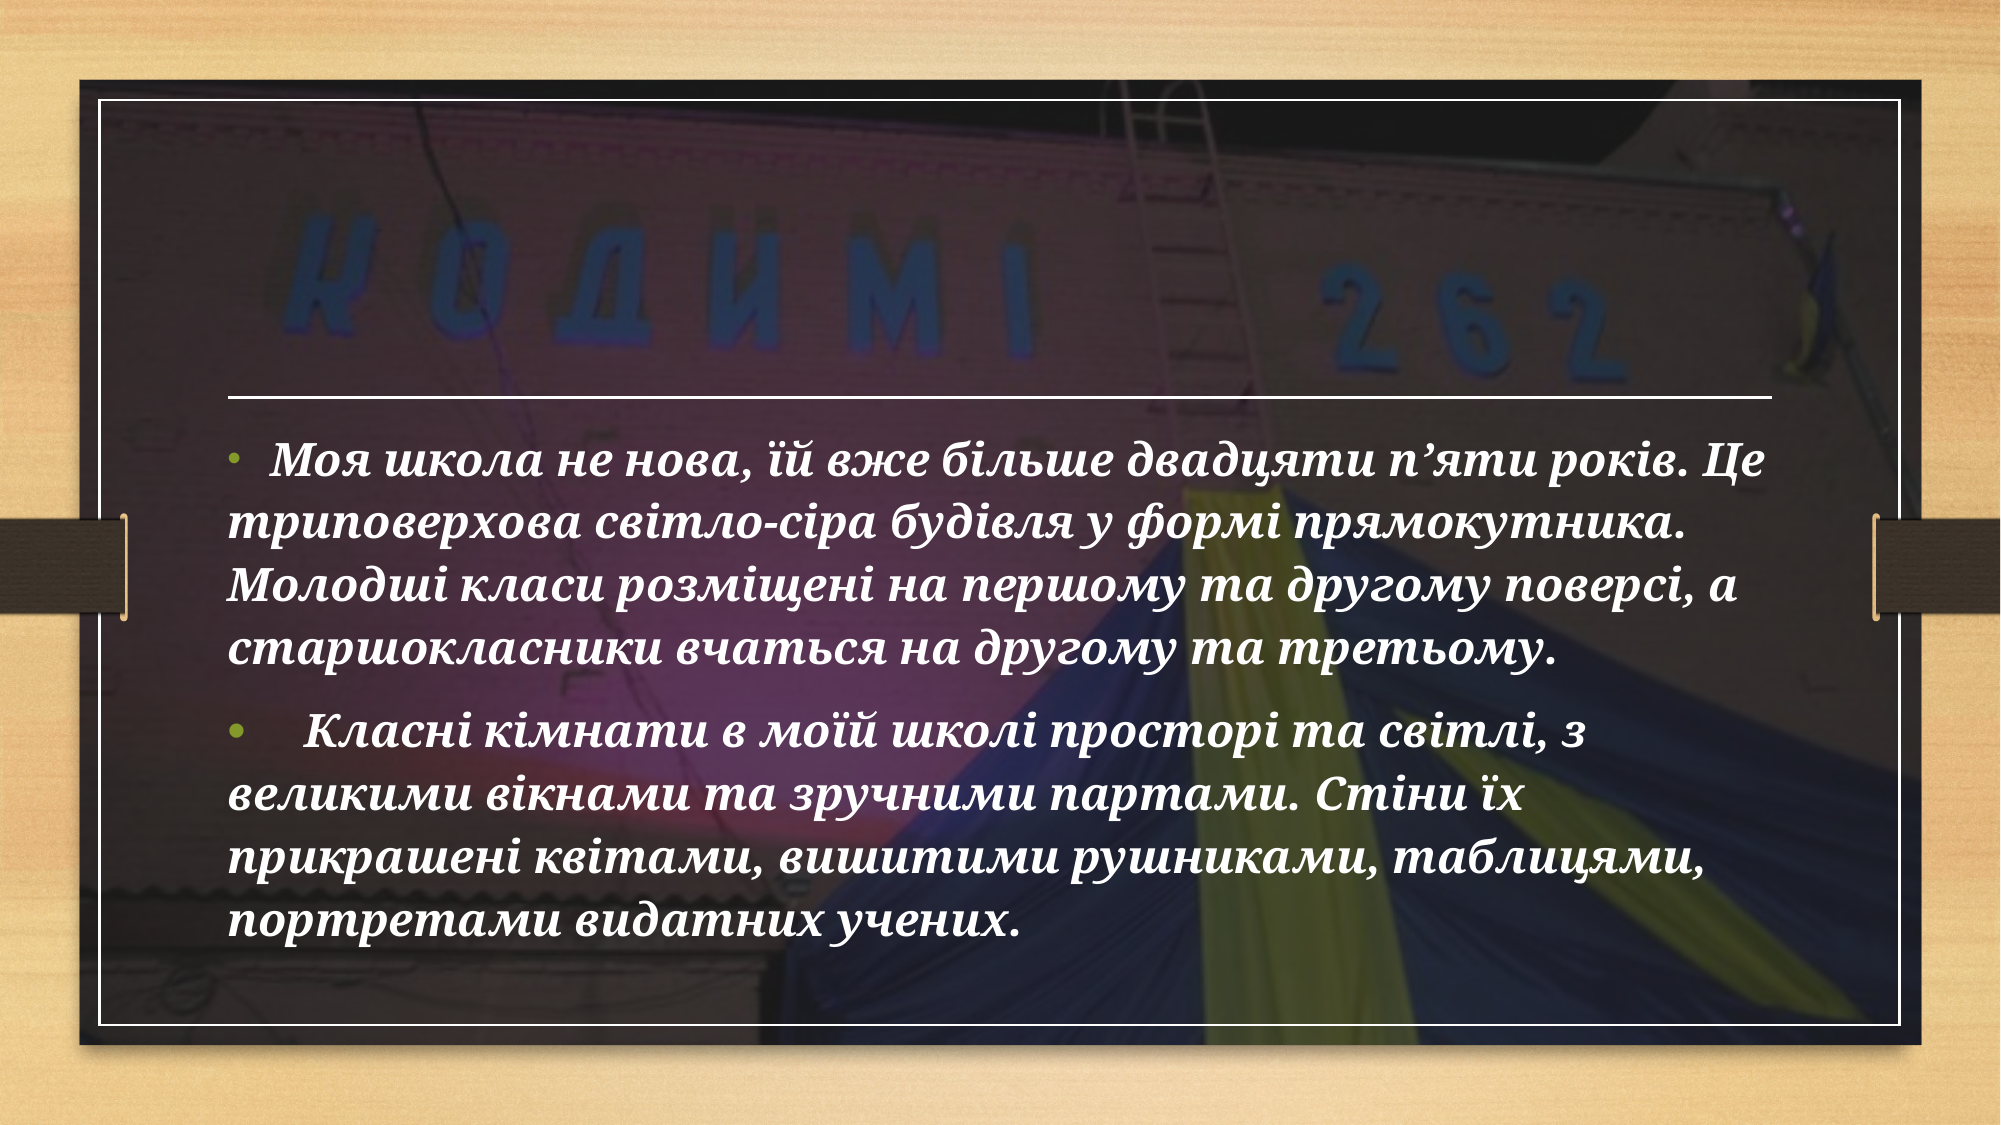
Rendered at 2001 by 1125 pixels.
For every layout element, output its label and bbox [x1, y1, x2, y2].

text_box [0, 0, 2000, 513]
text_box [0, 513, 2000, 622]
picture [79, 622, 1922, 1046]
picture [79, 79, 1922, 513]
text_box [0, 622, 2000, 1125]
